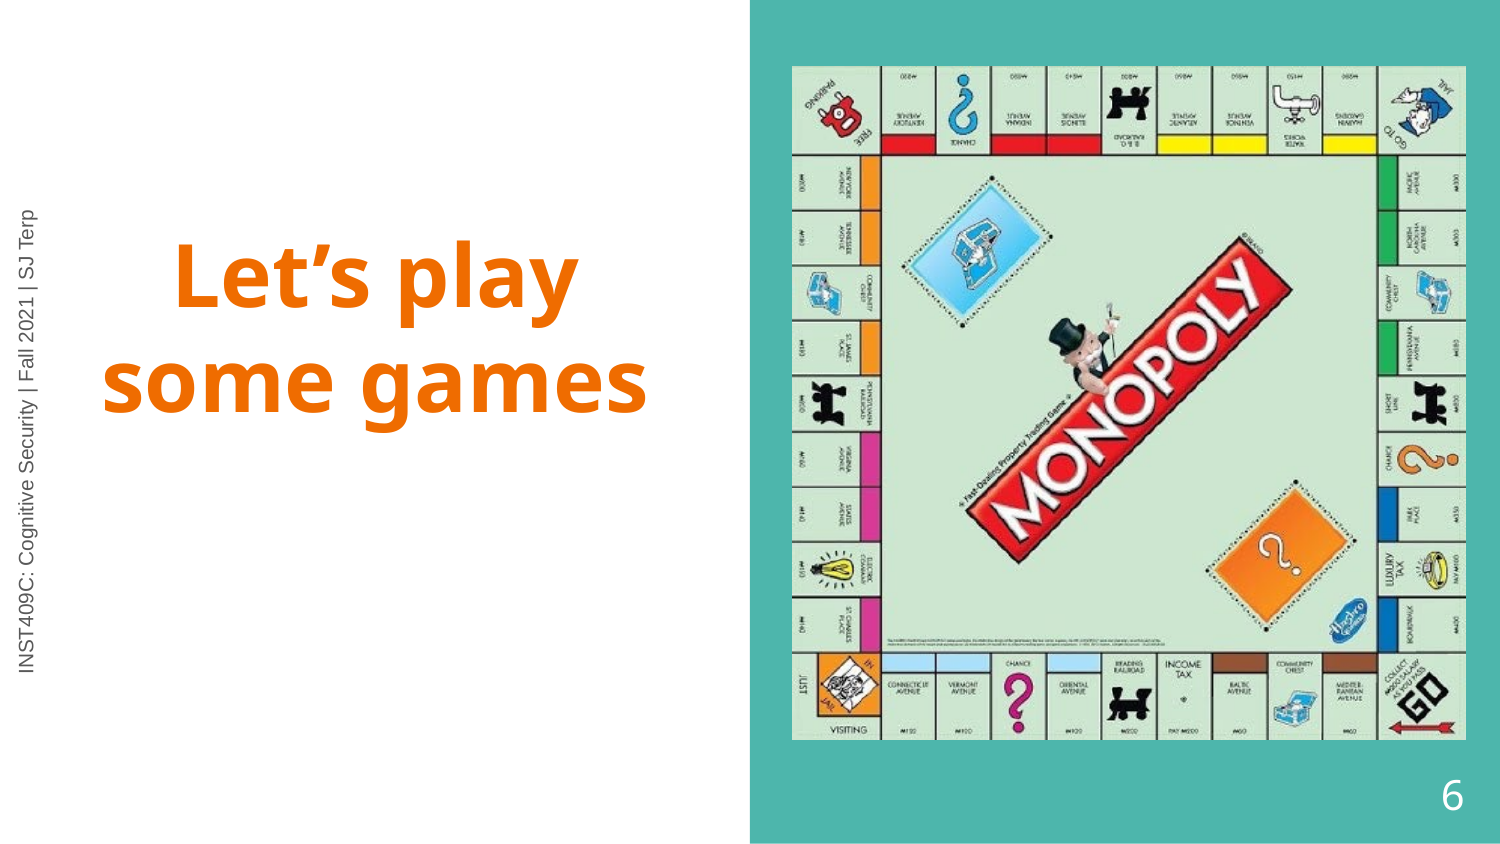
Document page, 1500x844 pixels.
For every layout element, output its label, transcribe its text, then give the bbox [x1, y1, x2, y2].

picture [756, 65, 1500, 740]
slide_number ‹#› [1389, 764, 1480, 830]
title Let’s play some games [43, 170, 708, 446]
